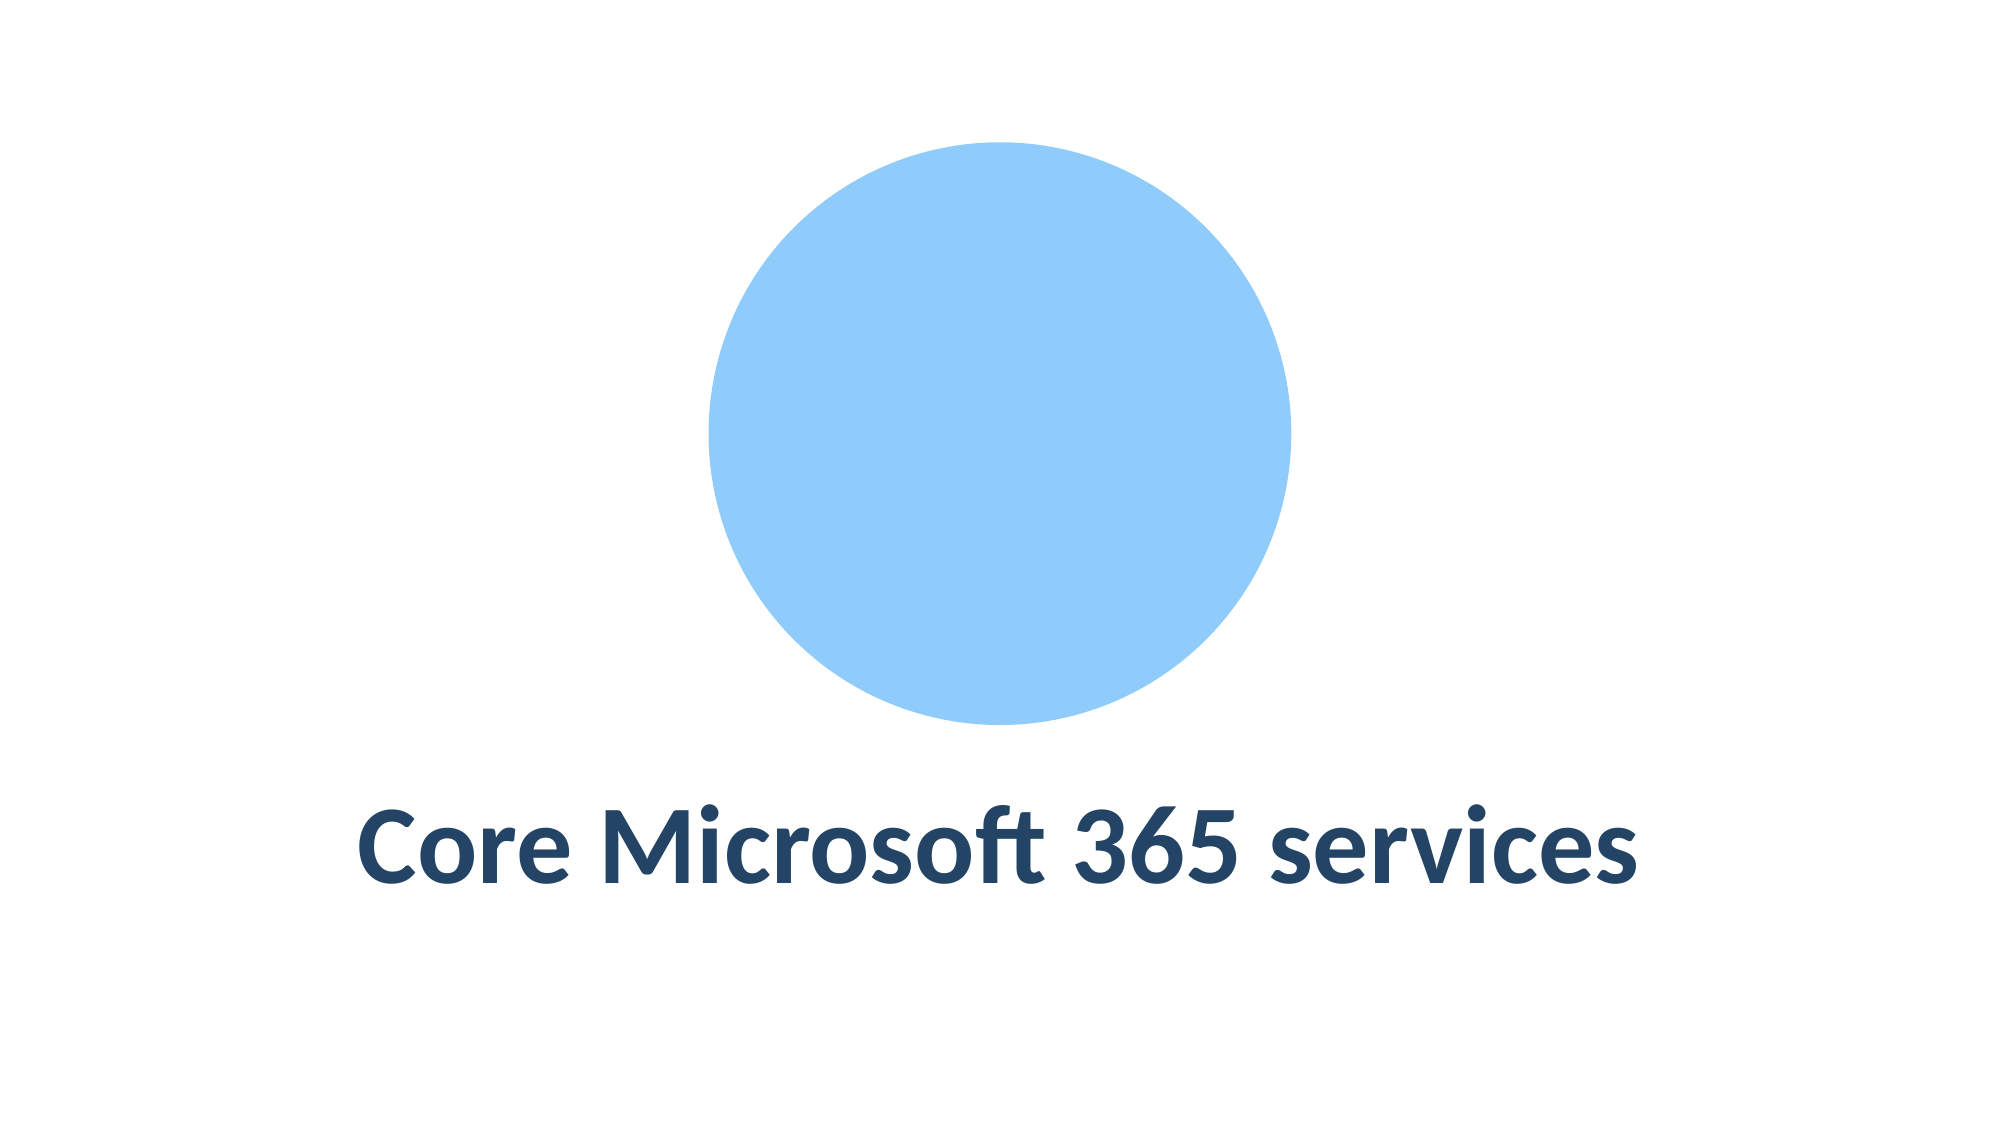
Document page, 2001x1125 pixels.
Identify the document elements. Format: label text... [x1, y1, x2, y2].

list Core Microsoft 365 services [100, 771, 1900, 898]
